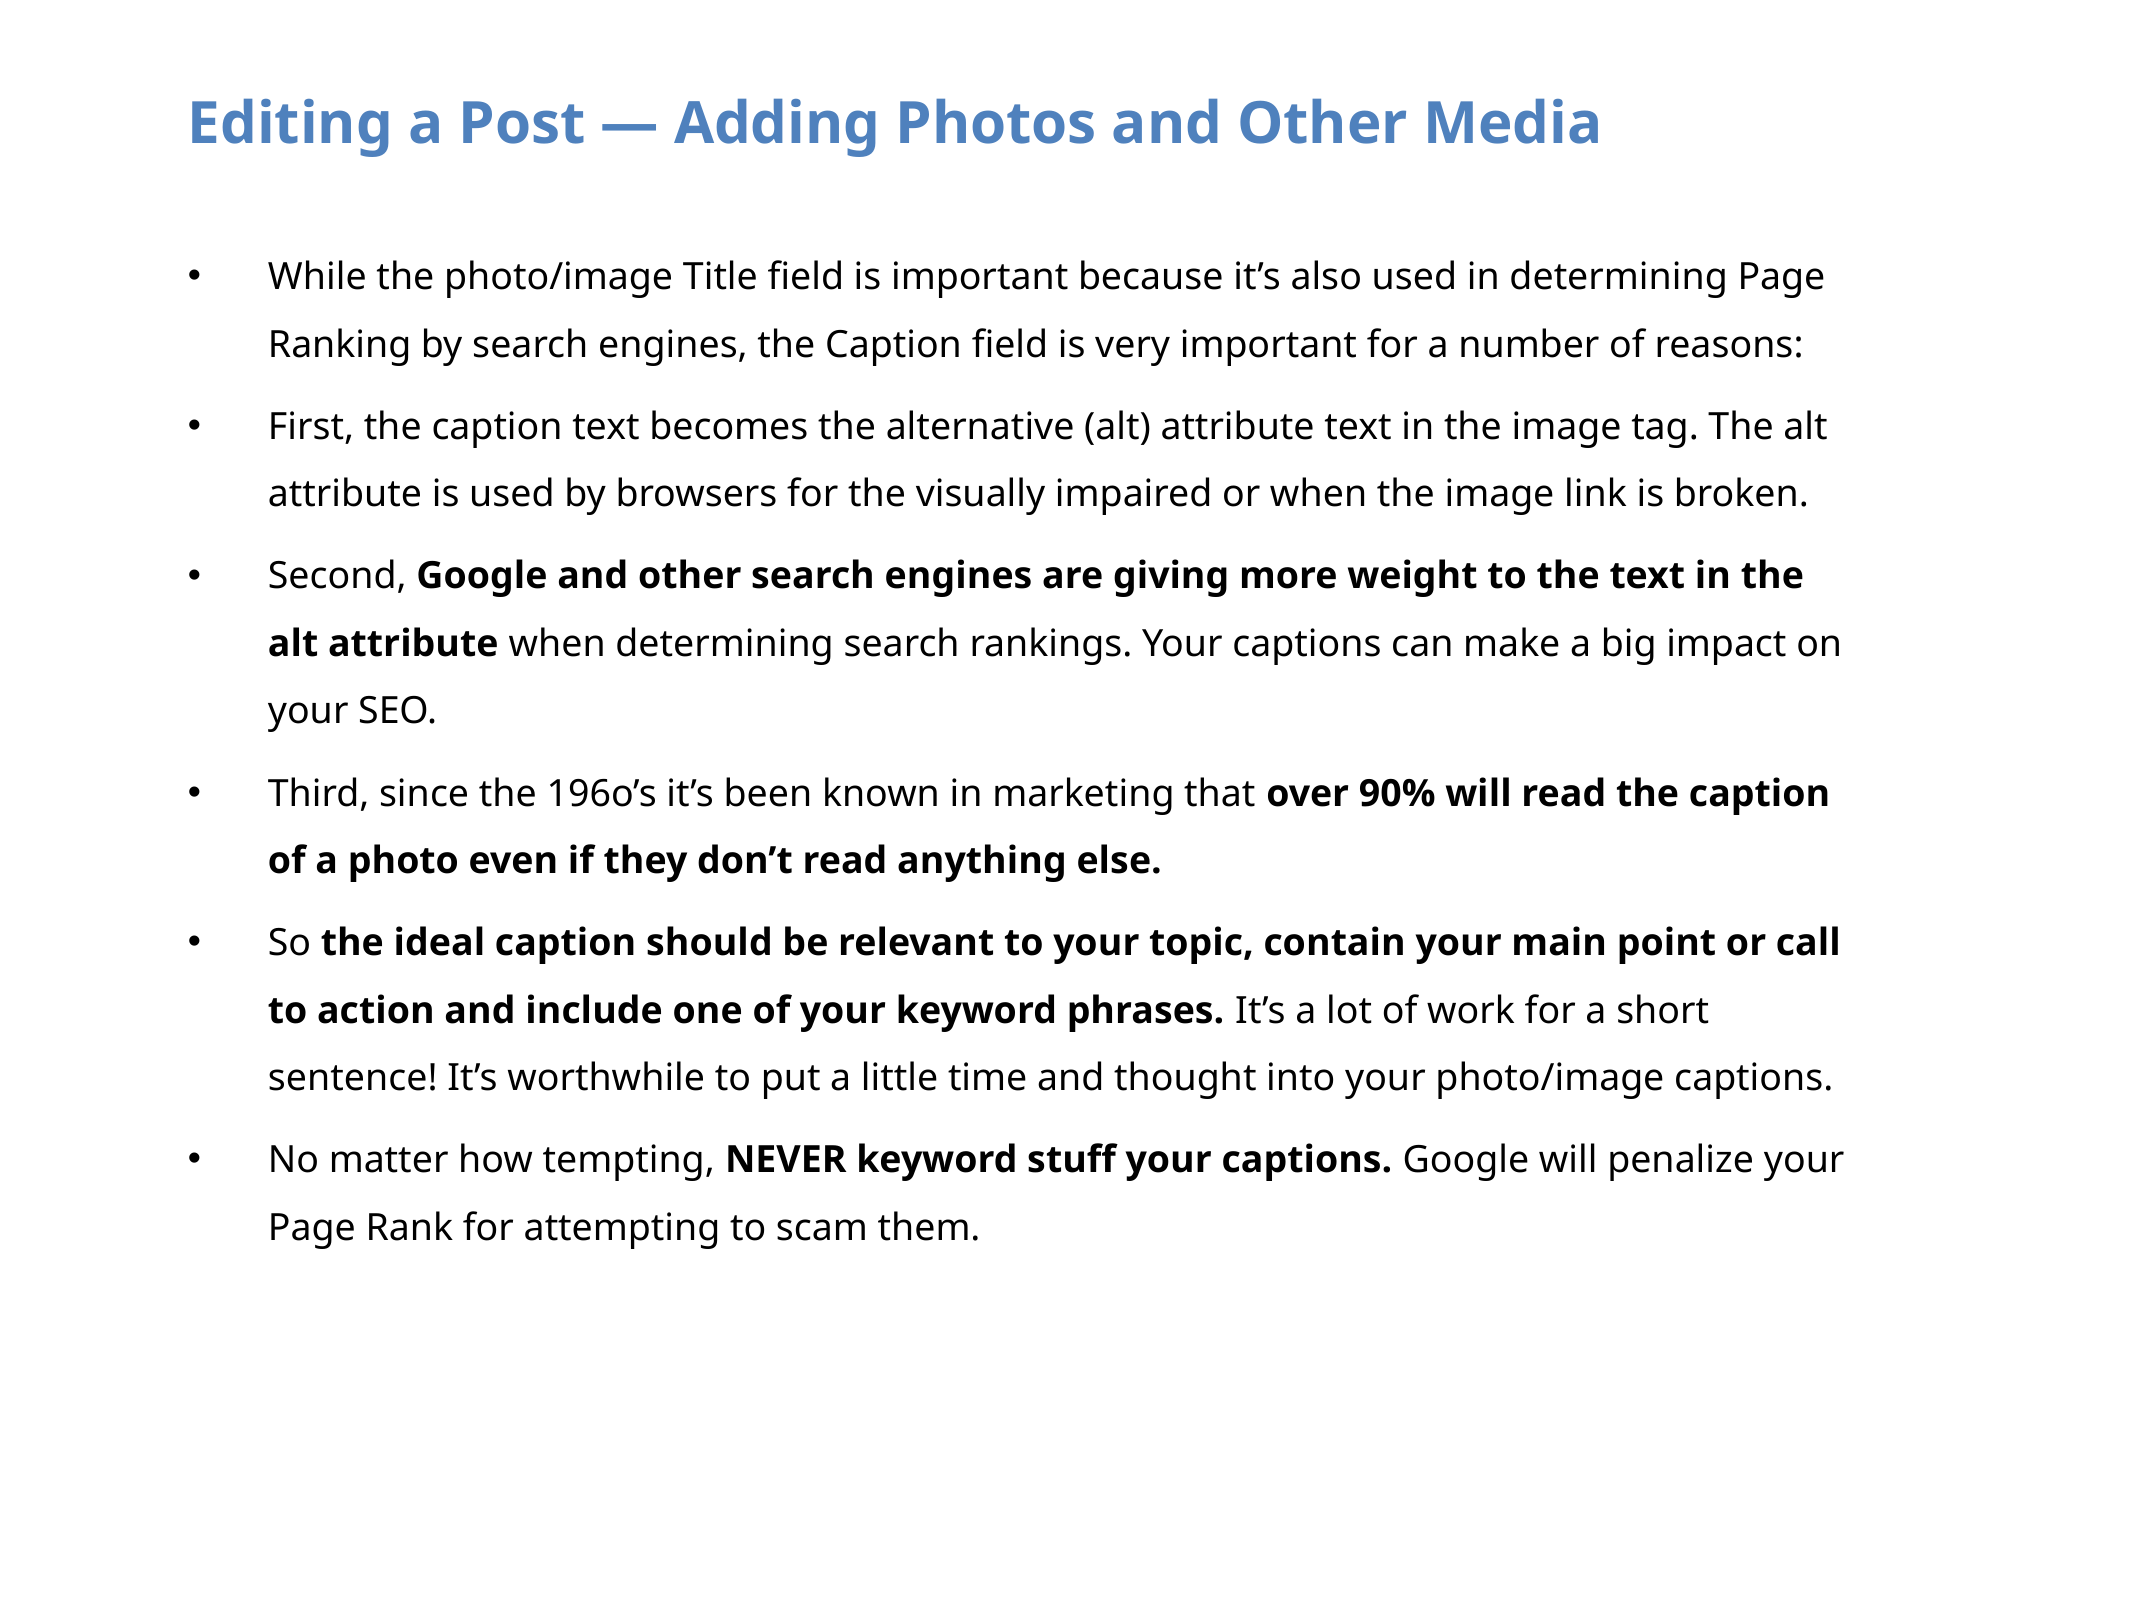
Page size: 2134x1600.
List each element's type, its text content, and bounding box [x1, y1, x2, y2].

list Editing a Post — Adding Photos and Other Media While the photo/image Title field is important because it’s also used in determining Page Ranking by search engines, the Caption field is very important for a number of reasons: First, the caption text becomes the alternative (alt) attribute text in the image tag. The alt attribute is used by browsers for the visually impaired or when the image link is broken. Second, Google and other search engines are giving more weight to the text in the alt attribute when determining search rankings. Your captions can make a big impact on your SEO. Third, since the 196o’s it’s been known in marketing that over 90% will read the caption of a photo even if they don’t read anything else. So the ideal caption should be relevant to your topic, contain your main point or call to action and include one of your keyword phrases. It’s a lot of work for a short sentence! It’s worthwhile to put a little time and thought into your photo/image captions. No matter how tempting, NEVER keyword stuff your captions. Google will penalize your Page Rank for attempting to scam them. [166, 75, 1884, 1334]
